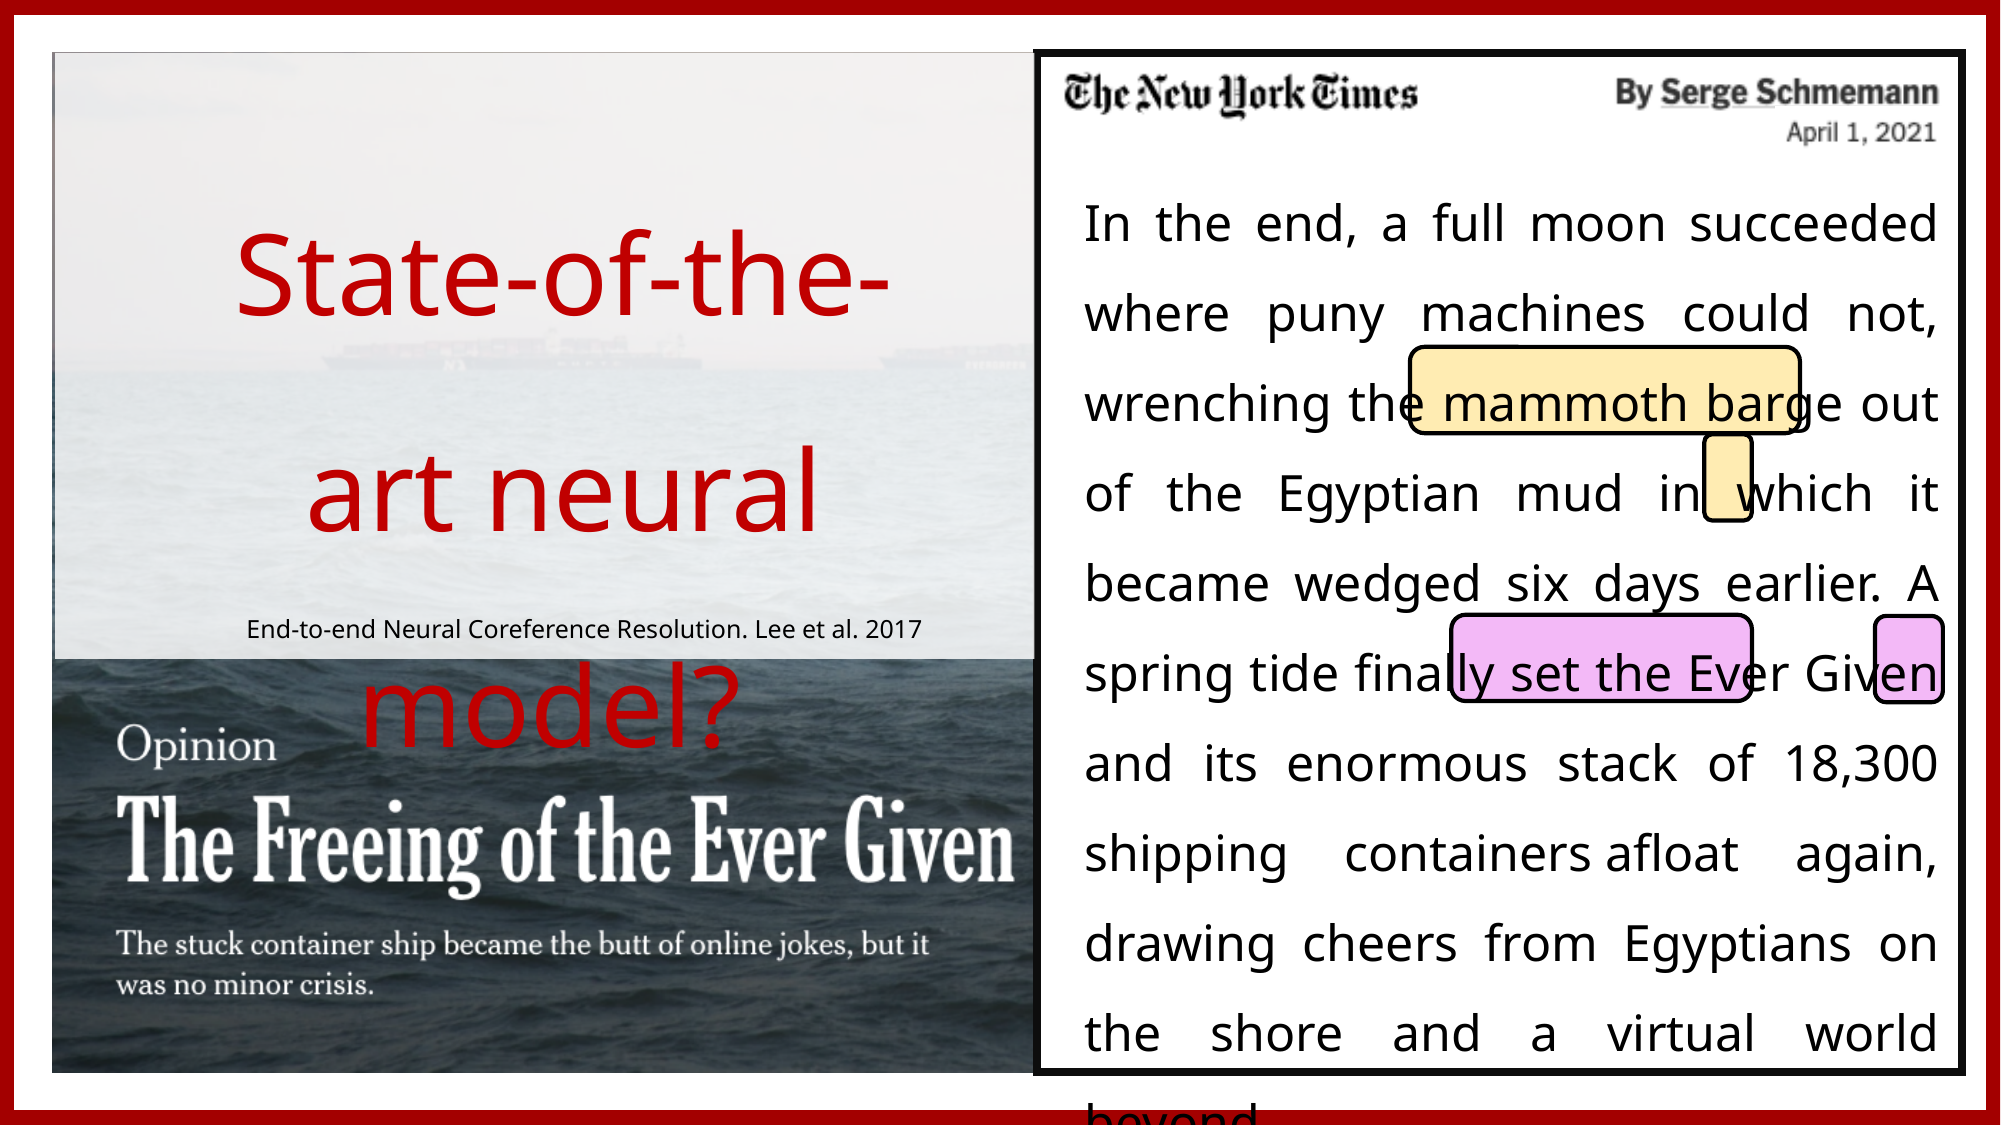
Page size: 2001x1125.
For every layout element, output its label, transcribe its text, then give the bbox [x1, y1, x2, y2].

slide_number 26 [1955, 1073, 1959, 1103]
text_box In the end, a full moon succeeded where puny machines could not, wrenching the mammoth barge out of the Egyptian mud in which it became wedged six days earlier. A spring tide finally set the Ever Given and its enormous stack of 18,300 shipping containers afloat again, drawing cheers from Egyptians on the shore and a virtual world beyond. [1070, 153, 1955, 1125]
picture [52, 52, 1948, 1073]
text_box [1948, 52, 1963, 1073]
